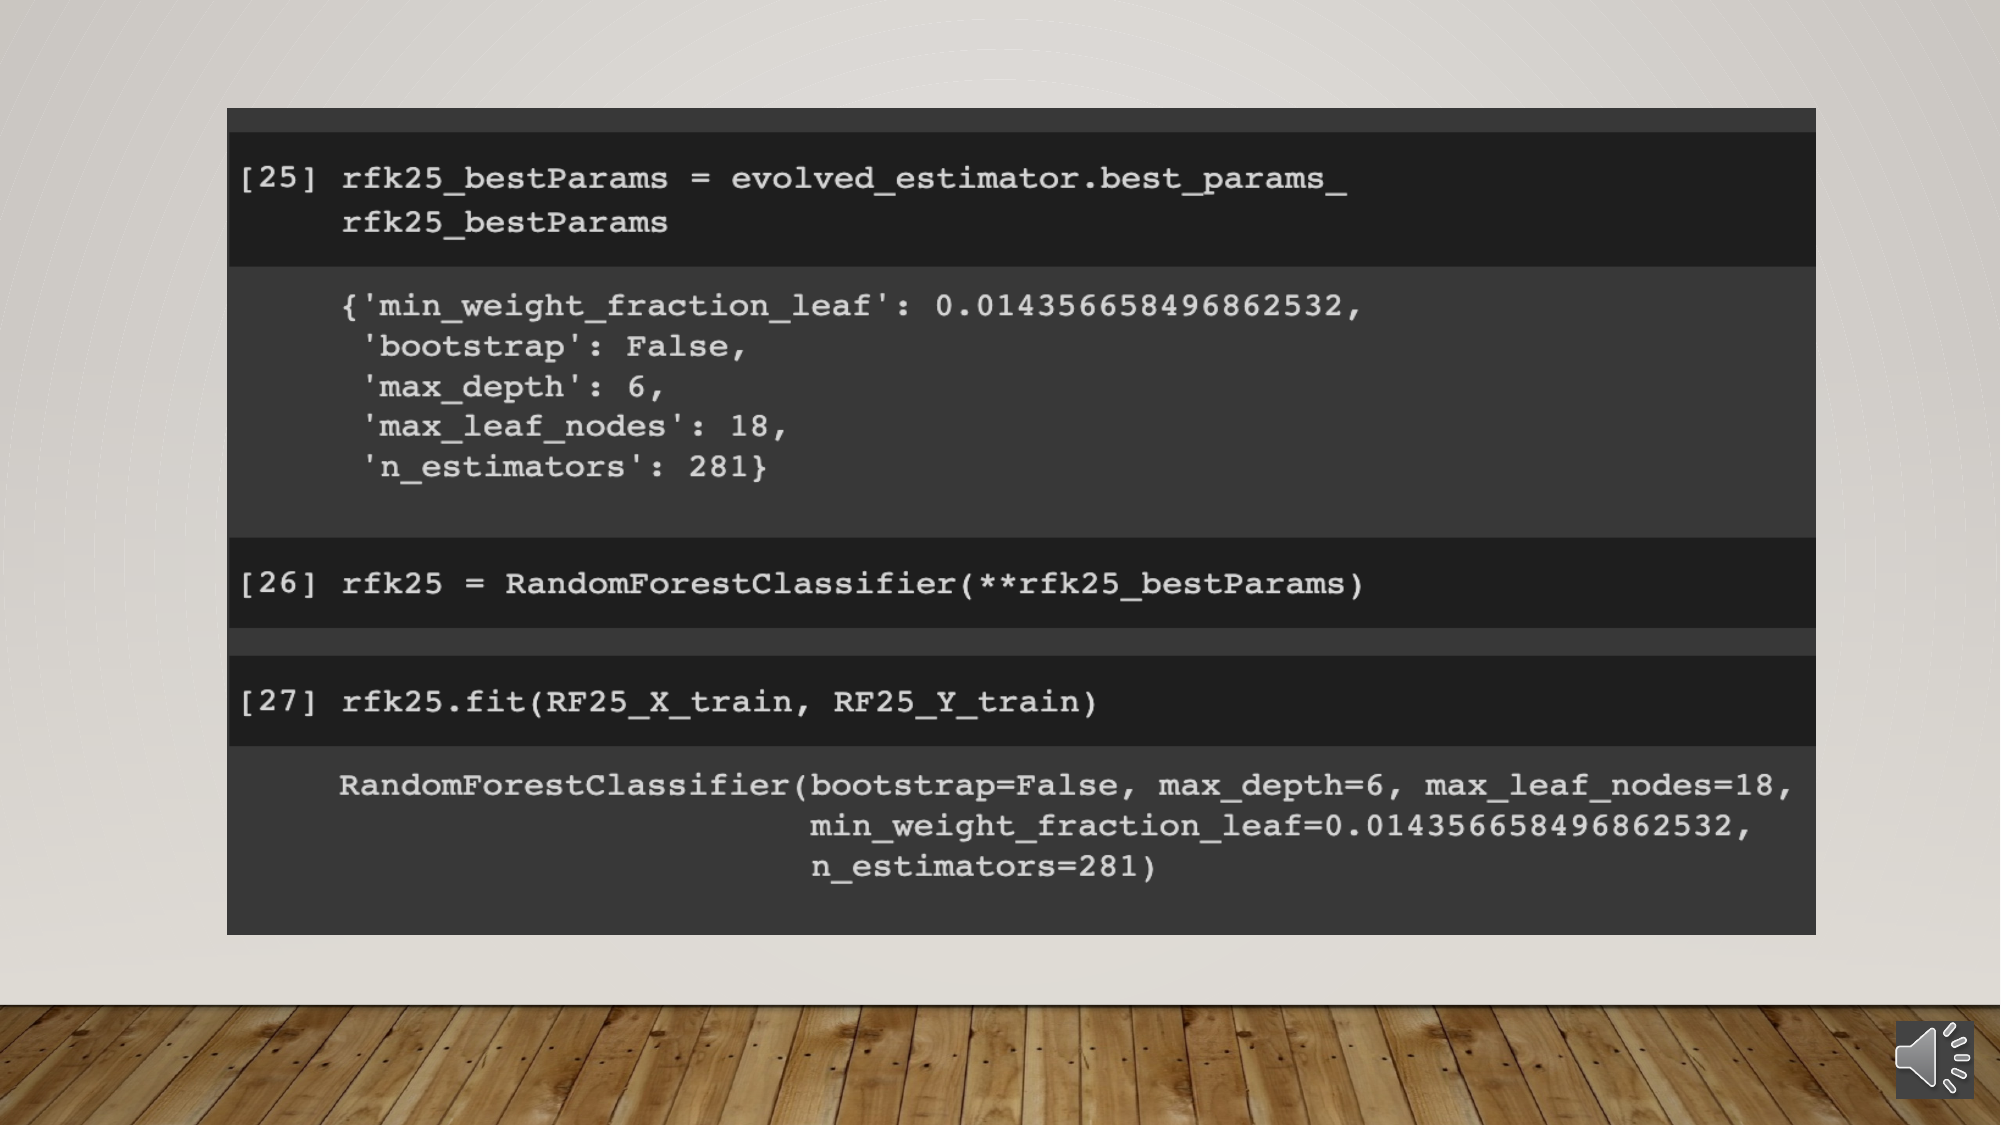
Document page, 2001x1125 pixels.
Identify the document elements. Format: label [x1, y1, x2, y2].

list [227, 108, 1816, 935]
picture [0, 1005, 2000, 1125]
